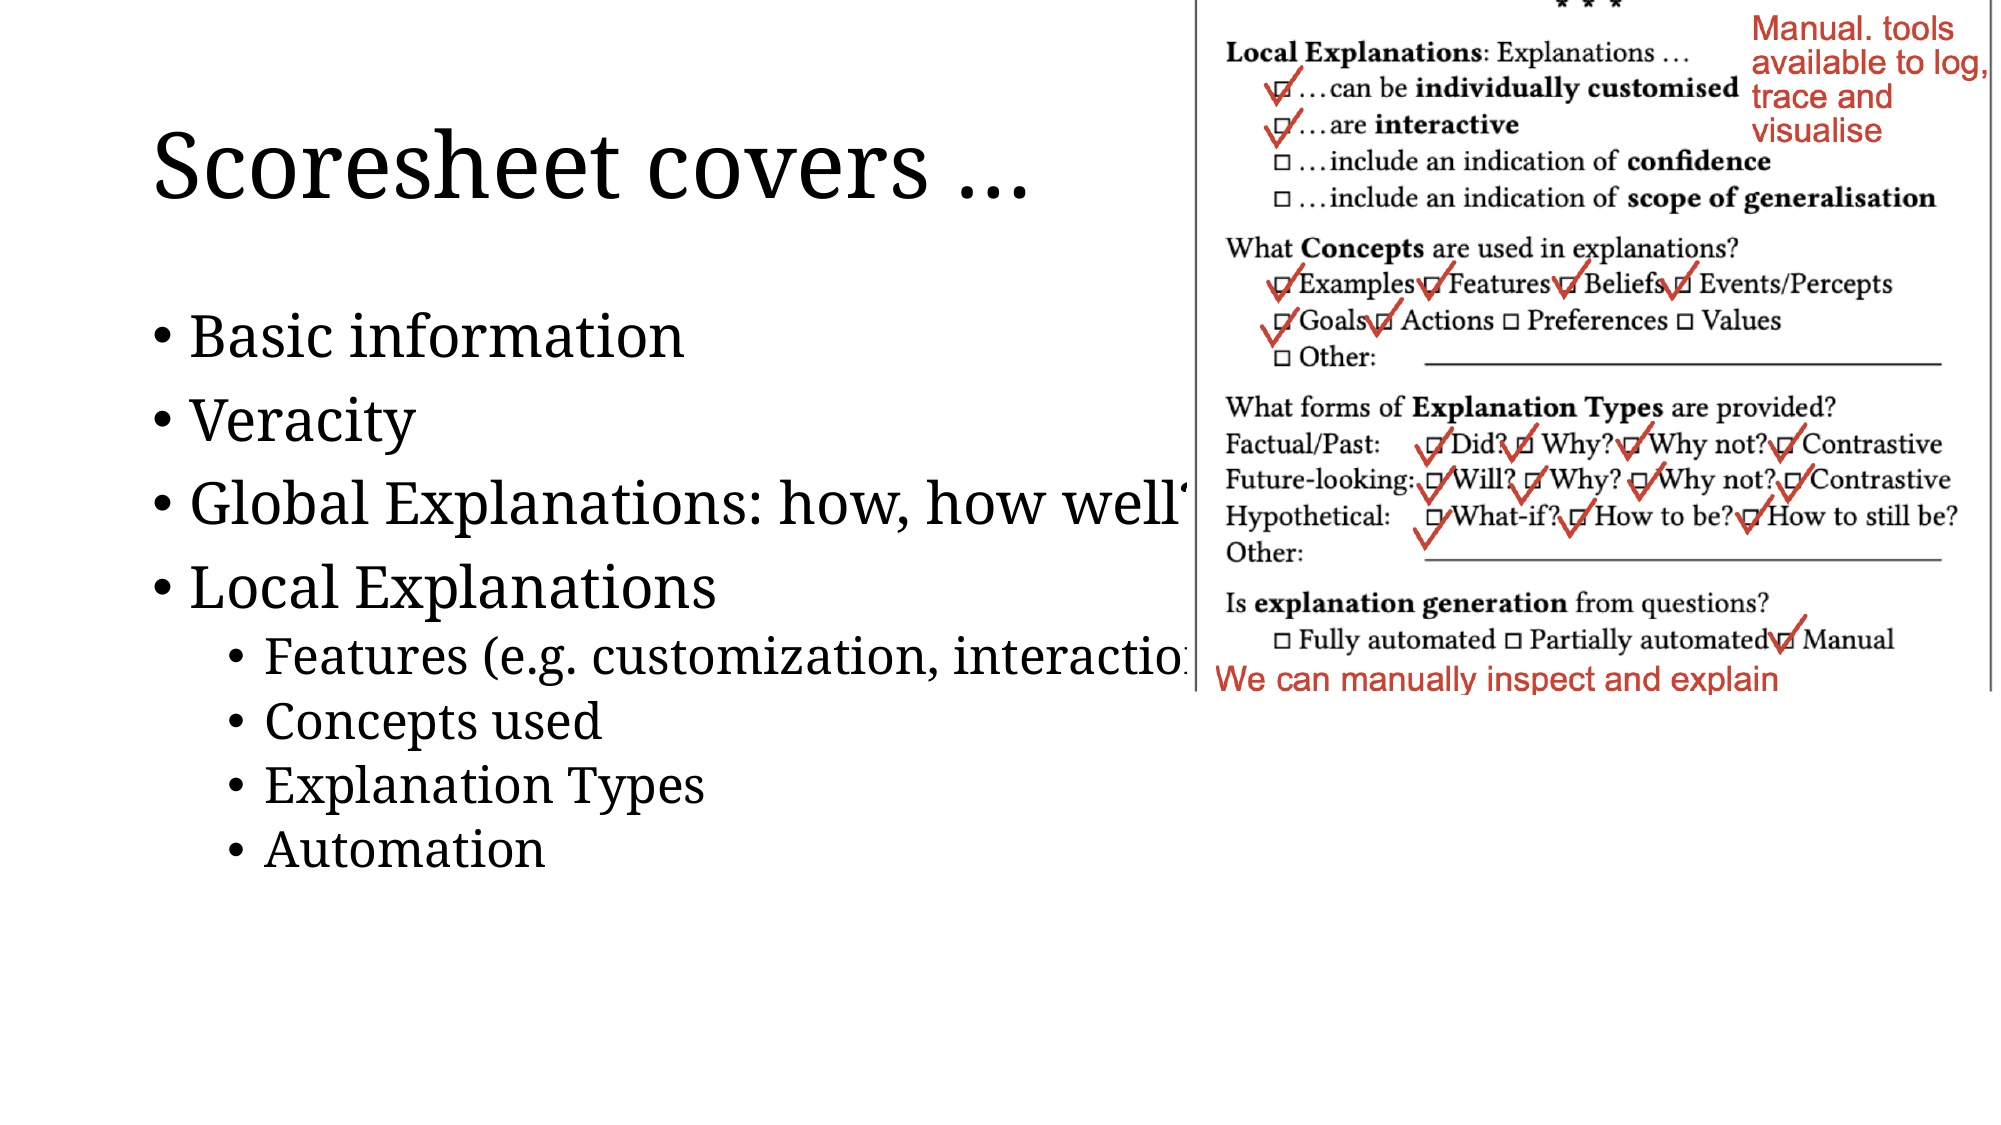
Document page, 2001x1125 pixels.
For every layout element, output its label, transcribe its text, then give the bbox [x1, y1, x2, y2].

title Scoresheet covers … [137, 59, 1186, 278]
picture [1186, 0, 2000, 695]
list Basic information Veracity Global Explanations: how, how well? Local Explanations Features (e.g. customization, interaction) Concepts used Explanation Types Automation [137, 299, 1863, 1014]
